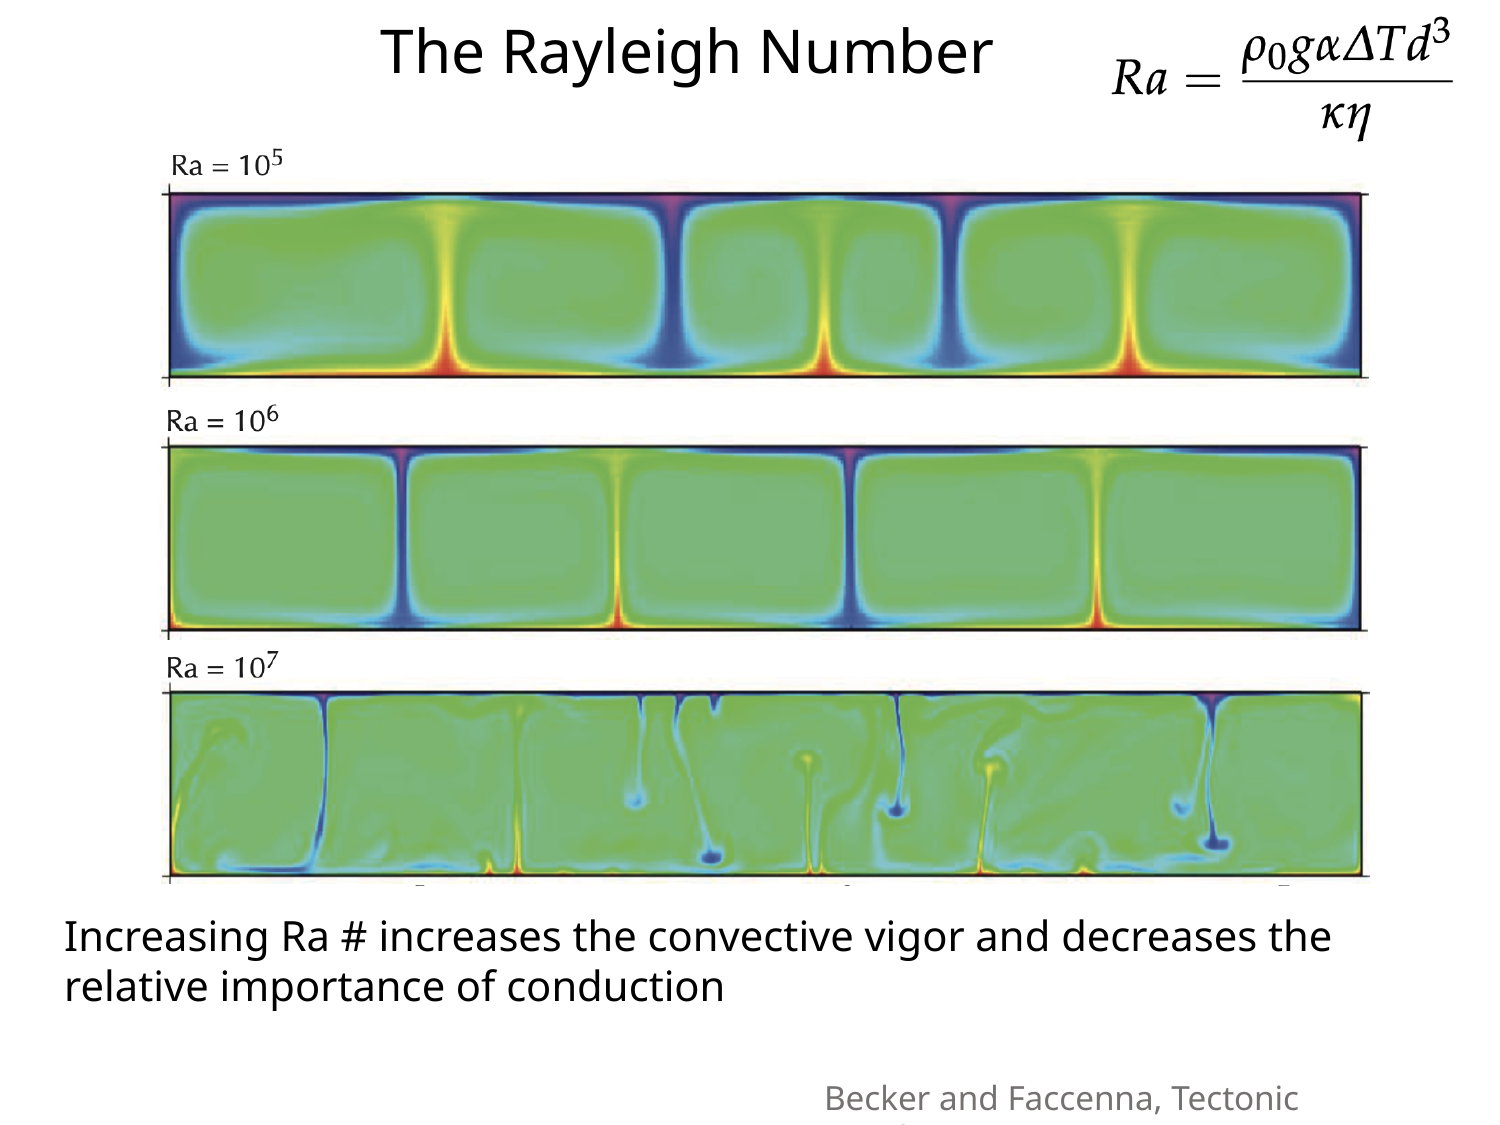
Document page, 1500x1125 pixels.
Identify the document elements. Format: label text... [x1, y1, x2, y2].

text_box Becker and Faccenna, Tectonic Geodynamics [809, 1070, 1500, 1125]
picture [129, 3, 1455, 886]
text_box Increasing Ra # increases the convective vigor and decreases the relative importance of conduction [49, 852, 1500, 1068]
text_box The Rayleigh Number [0, 6, 1083, 94]
